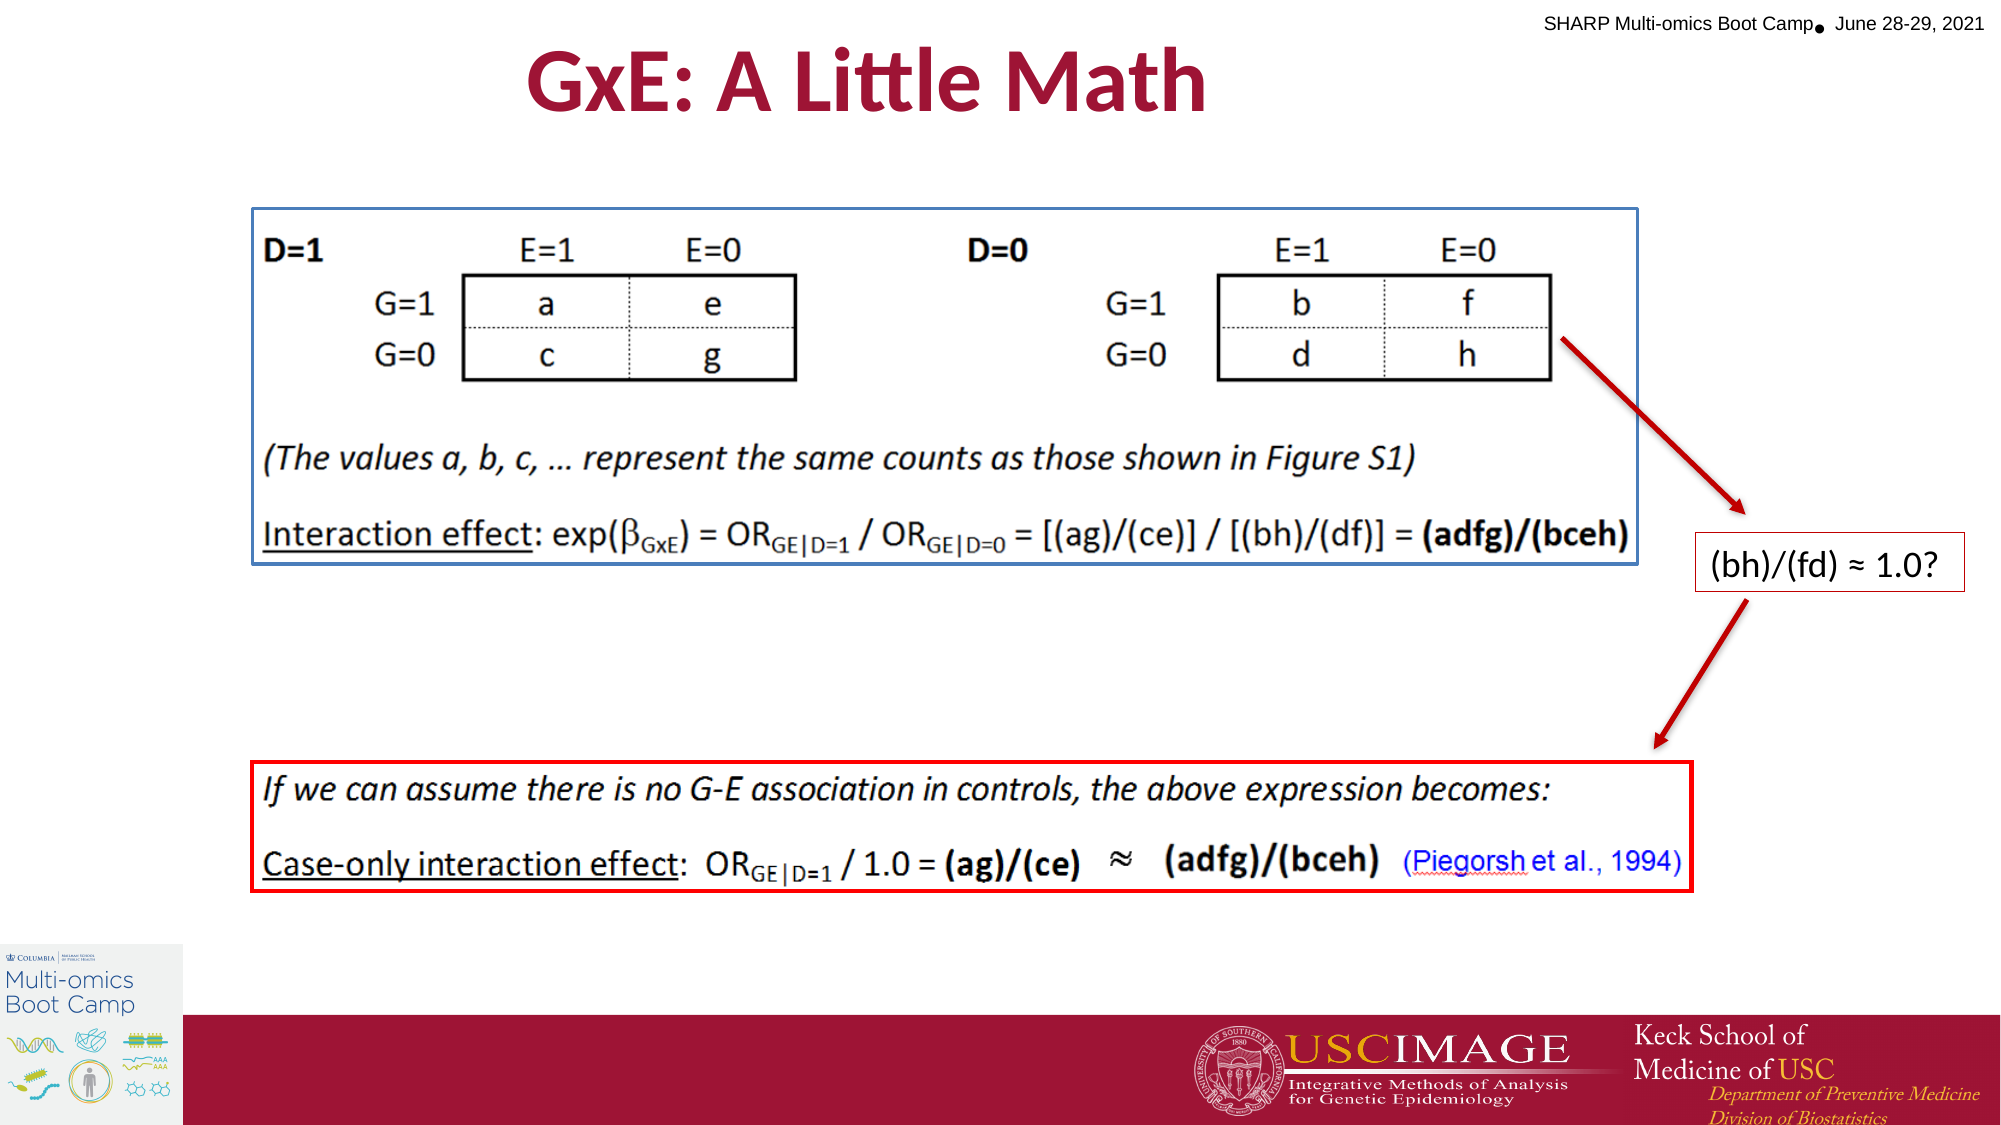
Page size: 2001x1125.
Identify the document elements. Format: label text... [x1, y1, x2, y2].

picture [1178, 1012, 1713, 1125]
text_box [1561, 337, 1746, 515]
picture [0, 944, 183, 1125]
title GxE: A Little Math [193, 11, 1544, 200]
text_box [1653, 599, 1748, 750]
picture [254, 763, 1690, 890]
text_box (bh)/(fd) ≈ 1.0? [1695, 532, 1965, 592]
picture [254, 210, 1636, 563]
